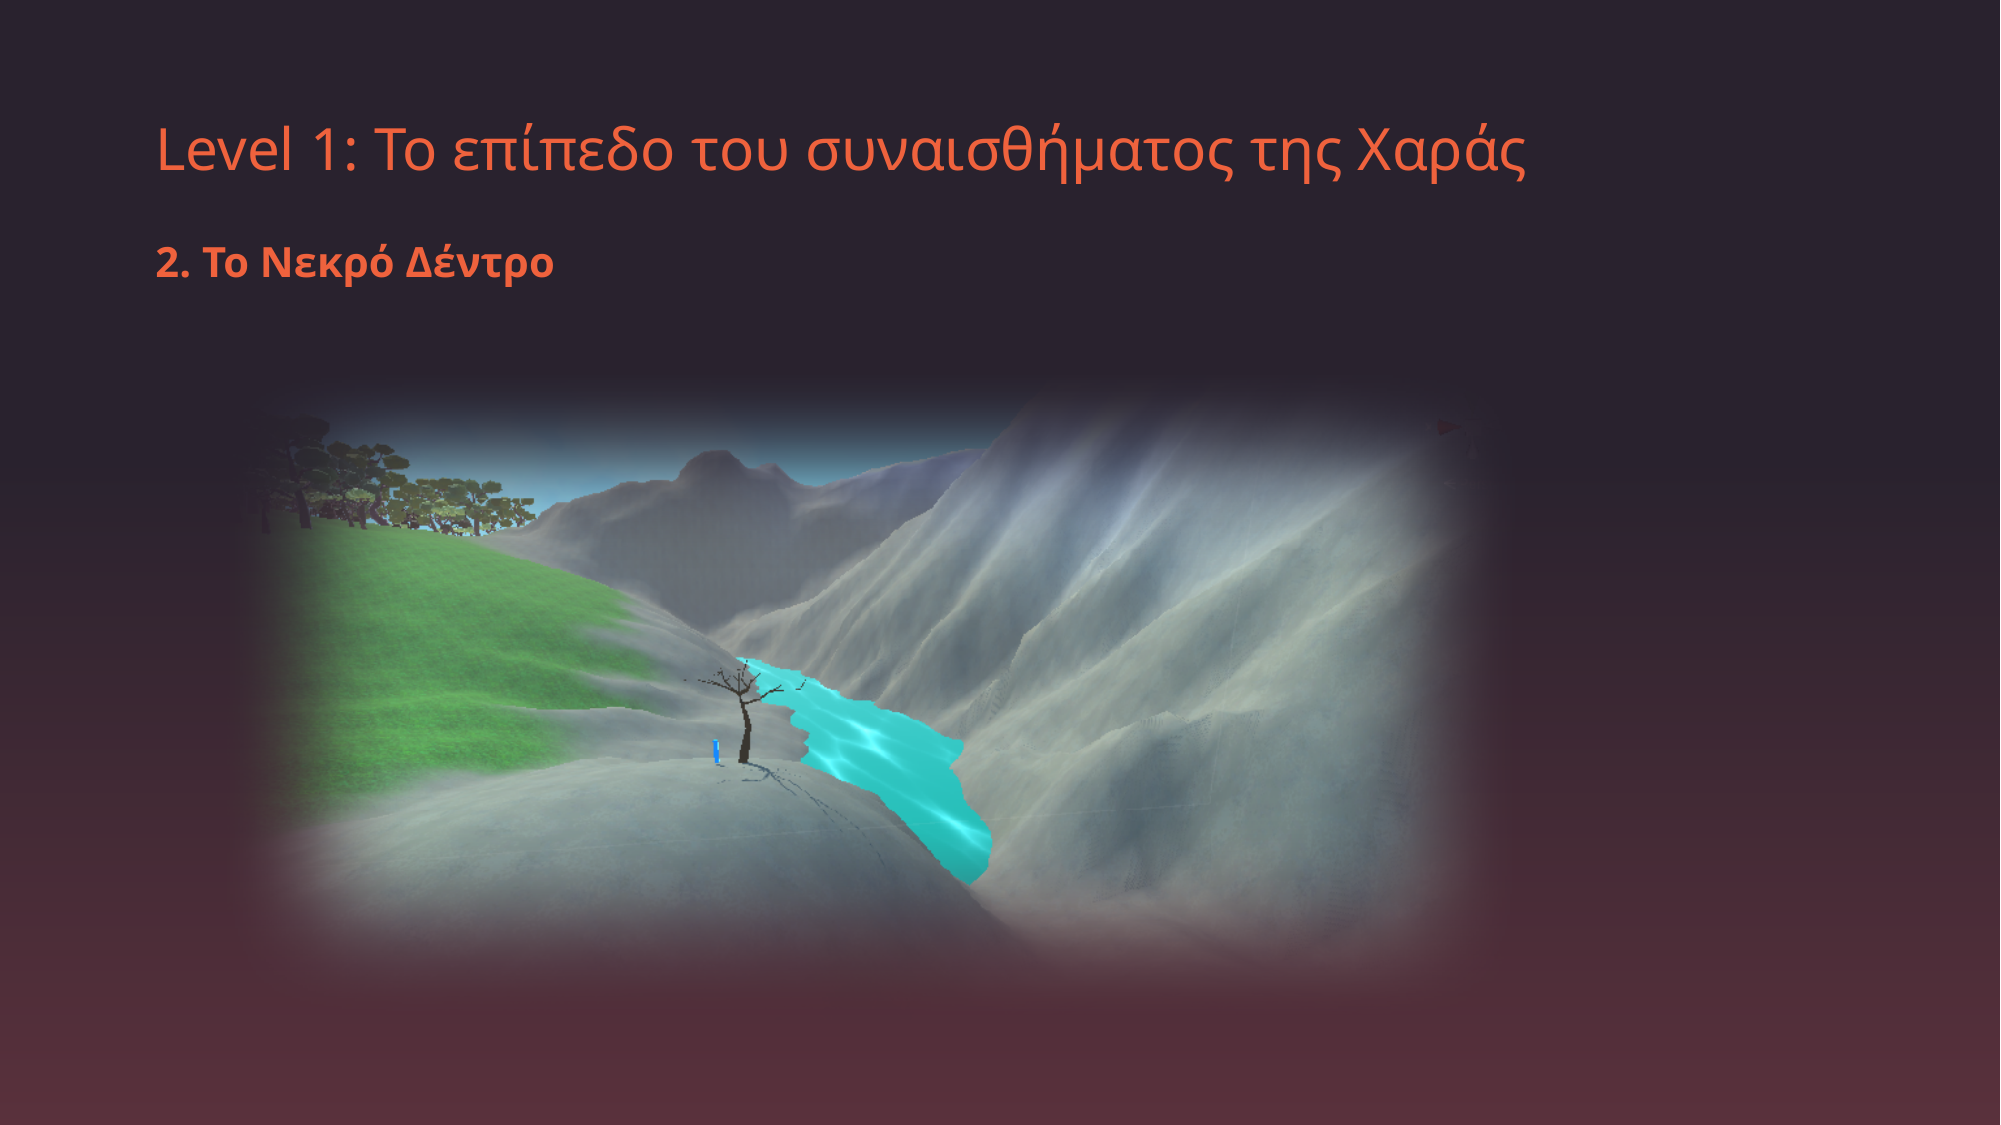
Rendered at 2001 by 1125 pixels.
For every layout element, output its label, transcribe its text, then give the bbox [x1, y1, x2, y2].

picture [219, 368, 1521, 1020]
text_box Level 1: Το επίπεδο του συναισθήματος της Χαράς [140, 105, 1860, 190]
text_box 2. Το Νεκρό Δέντρο [140, 228, 1860, 293]
